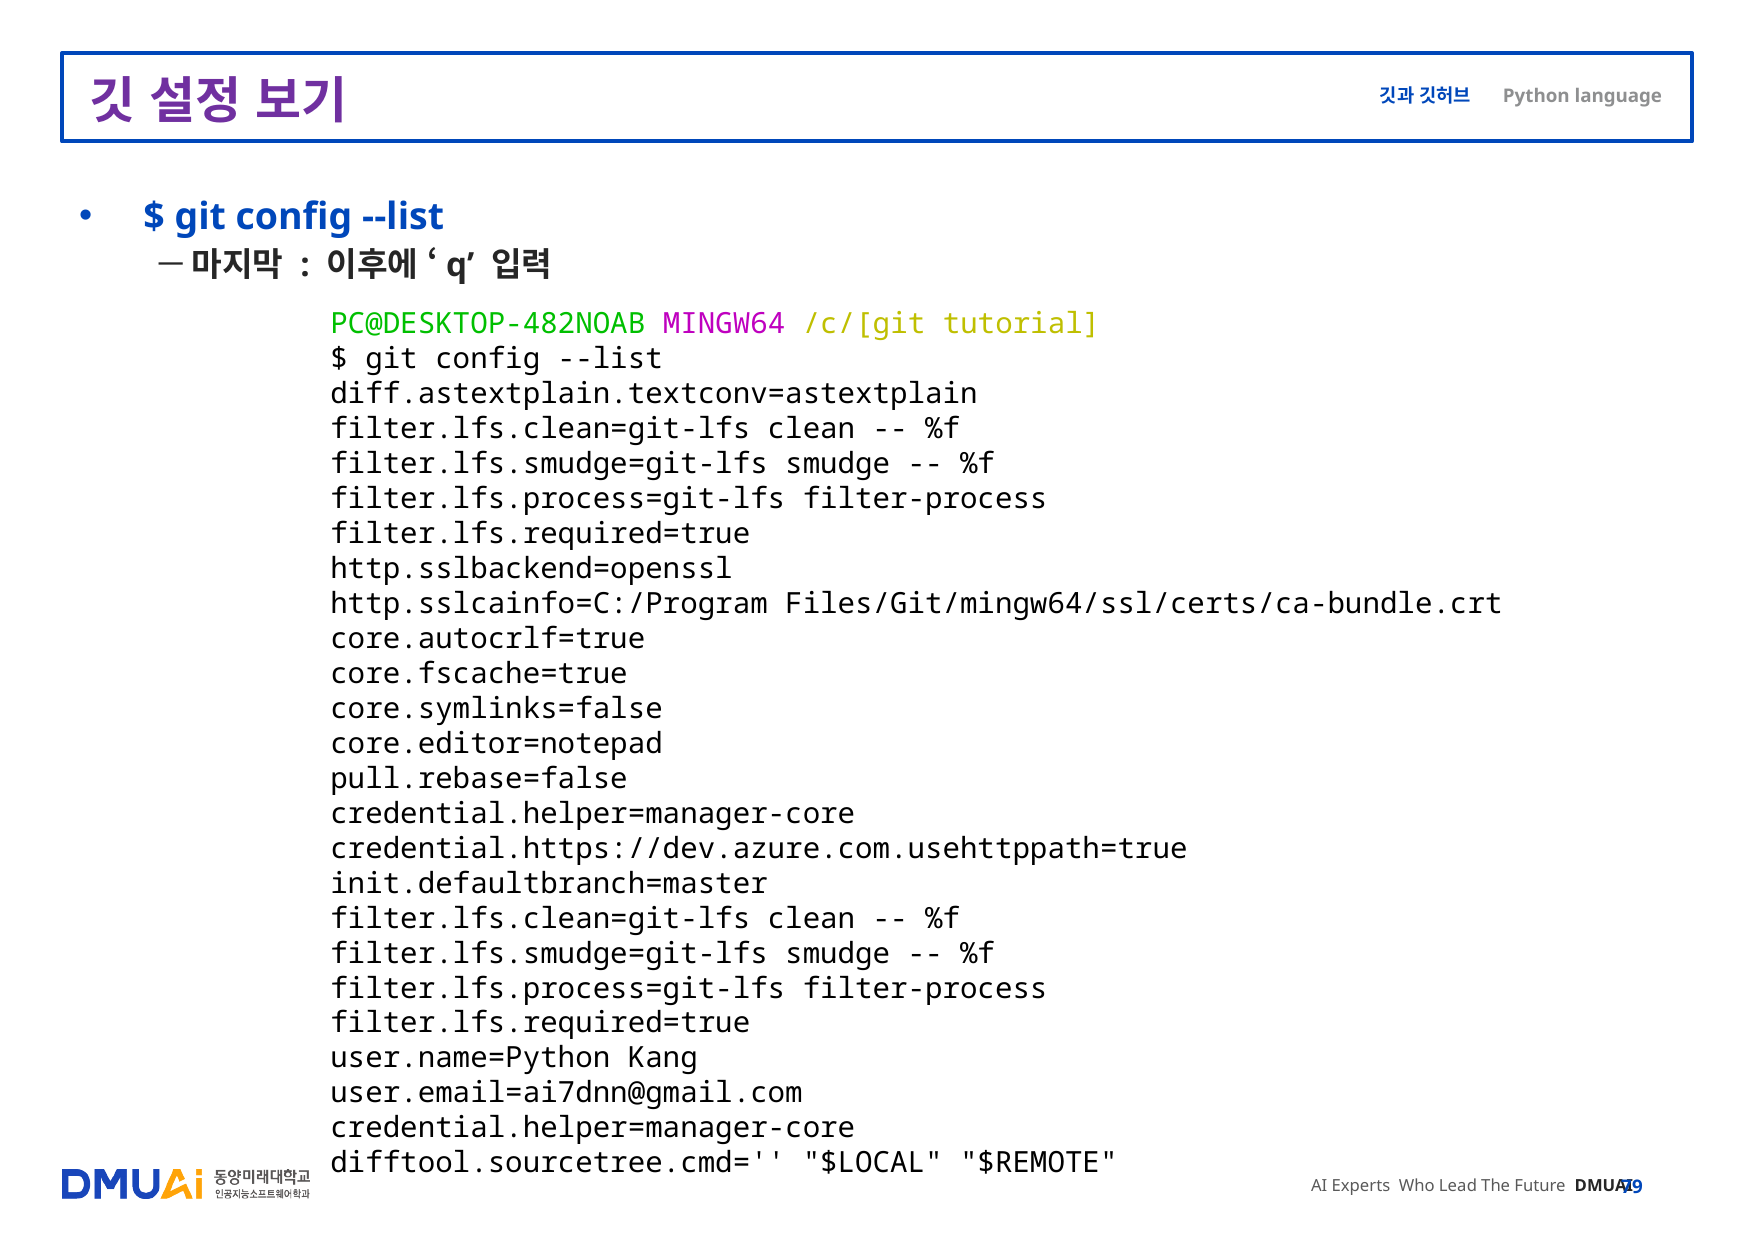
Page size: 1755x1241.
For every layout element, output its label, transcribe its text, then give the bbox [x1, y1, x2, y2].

list $ git config --list 마지막 : 이후에 ‘q’ 입력 [62, 183, 1681, 1140]
picture [62, 1169, 310, 1199]
title 깃 설정 보기 [72, 69, 1586, 128]
text_box PC@DESKTOP-482NOAB MINGW64 /c/[git tutorial] $ git config --list diff.astextplain.textconv=astextplain filter.lfs.clean=git-lfs clean -- %f filter.lfs.smudge=git-lfs smudge -- %f filter.lfs.process=git-lfs filter-process filter.lfs.required=true http.sslbackend=openssl http.sslcainfo=C:/Program Files/Git/mingw64/ssl/certs/ca-bundle.crt core.autocrlf=true core.fscache=true core.symlinks=false core.editor=notepad pull.rebase=false credential.helper=manager-core credential.https://dev.azure.com.usehttppath=true init.defaultbranch=master filter.lfs.clean=git-lfs clean -- %f filter.lfs.smudge=git-lfs smudge -- %f filter.lfs.process=git-lfs filter-process filter.lfs.required=true user.name=Python Kang user.email=ai7dnn@gmail.com credential.helper=manager-core difftool.sourcetree.cmd='' "$LOCAL" "$REMOTE" [315, 297, 1592, 1186]
